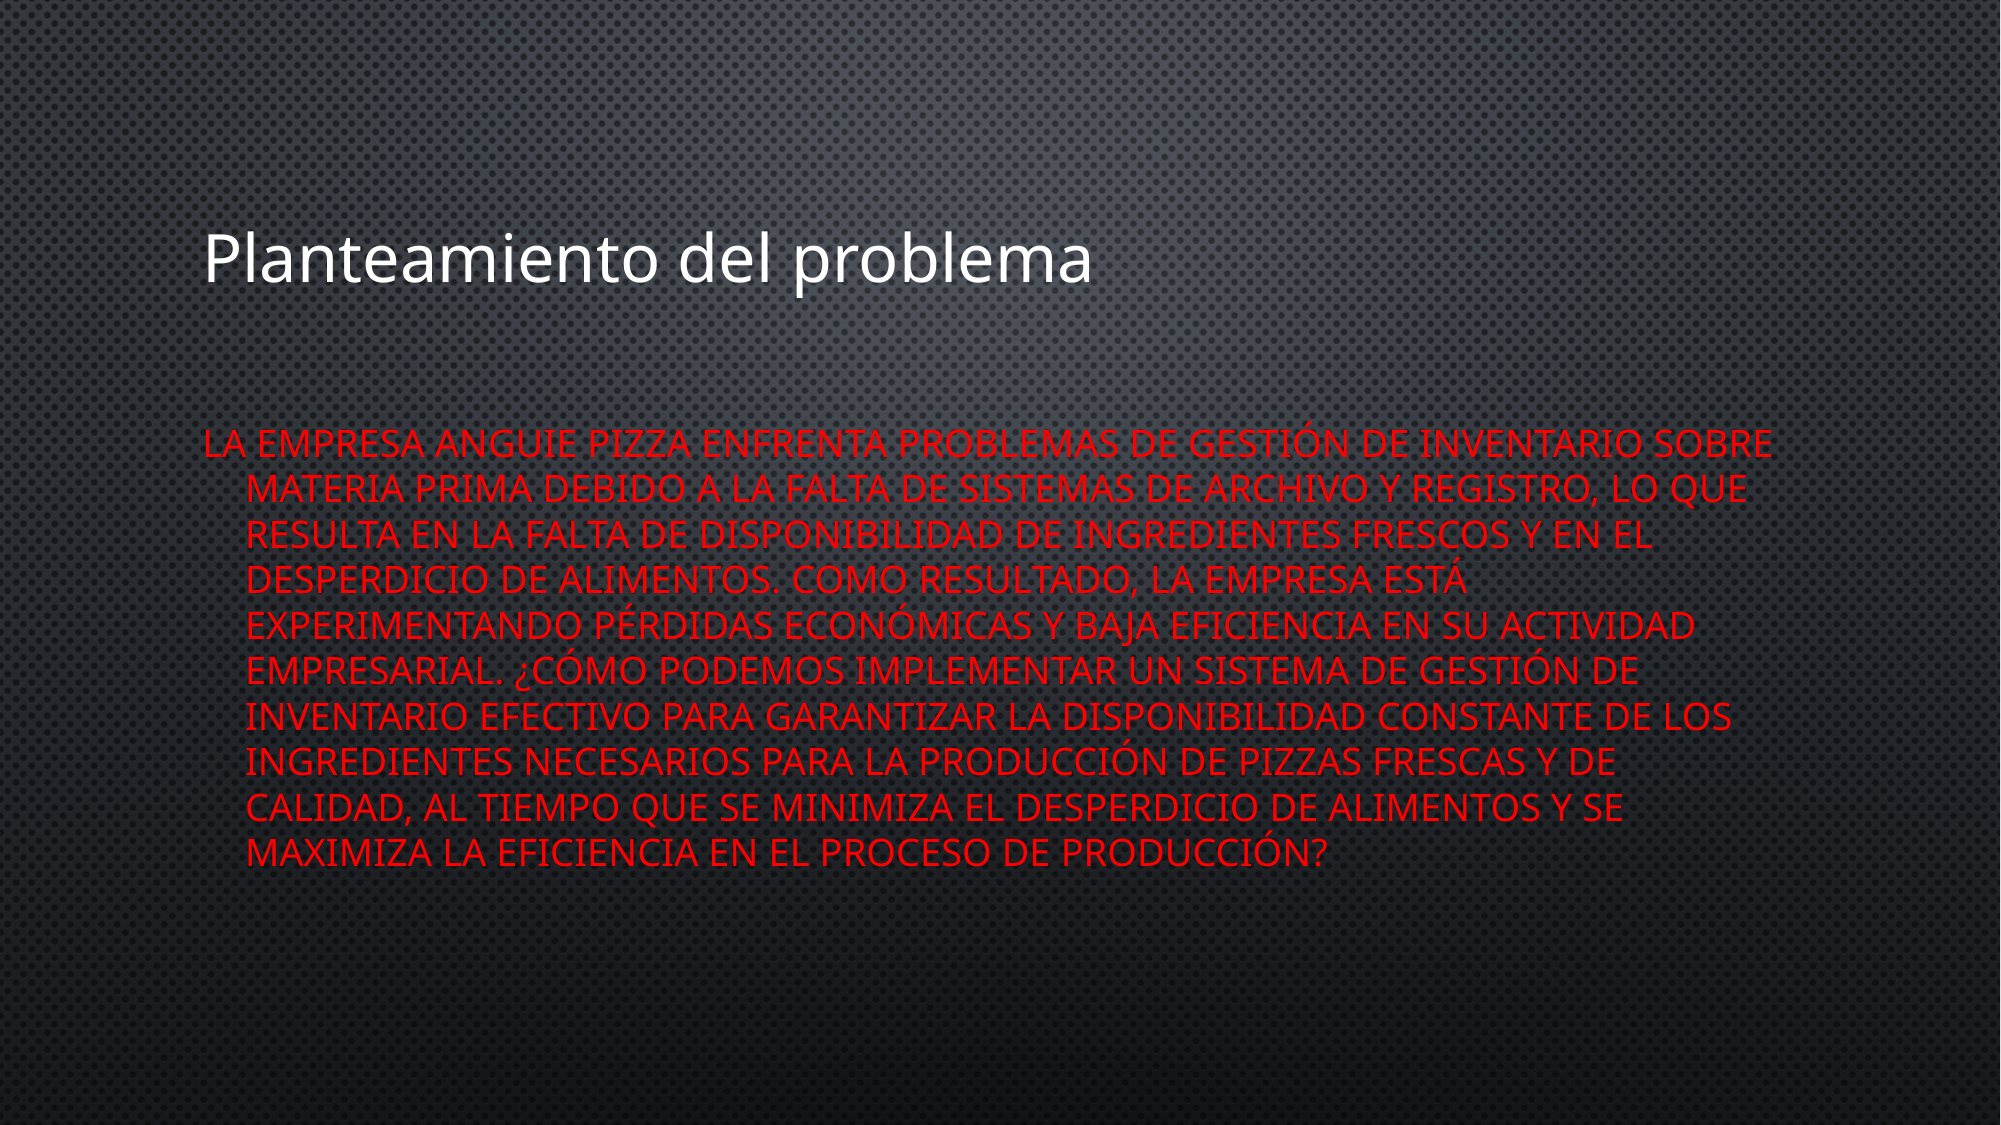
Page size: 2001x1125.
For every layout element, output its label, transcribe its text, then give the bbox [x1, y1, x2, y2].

title Planteamiento del problema [187, 99, 1813, 411]
list La empresa Anguie pizza enfrenta problemas de gestión de inventario sobre materia prima debido a la falta de sistemas de archivo y registro, lo que resulta en la falta de disponibilidad de ingredientes frescos y en el desperdicio de alimentos. Como resultado, la empresa está experimentando pérdidas económicas y baja eficiencia en su actividad empresarial. ¿Cómo podemos implementar un sistema de gestión de inventario efectivo para garantizar la disponibilidad constante de los ingredientes necesarios para la producción de pizzas frescas y de calidad, al tiempo que se minimiza el desperdicio de alimentos y se maximiza la eficiencia en el proceso de producción? [187, 411, 1813, 950]
